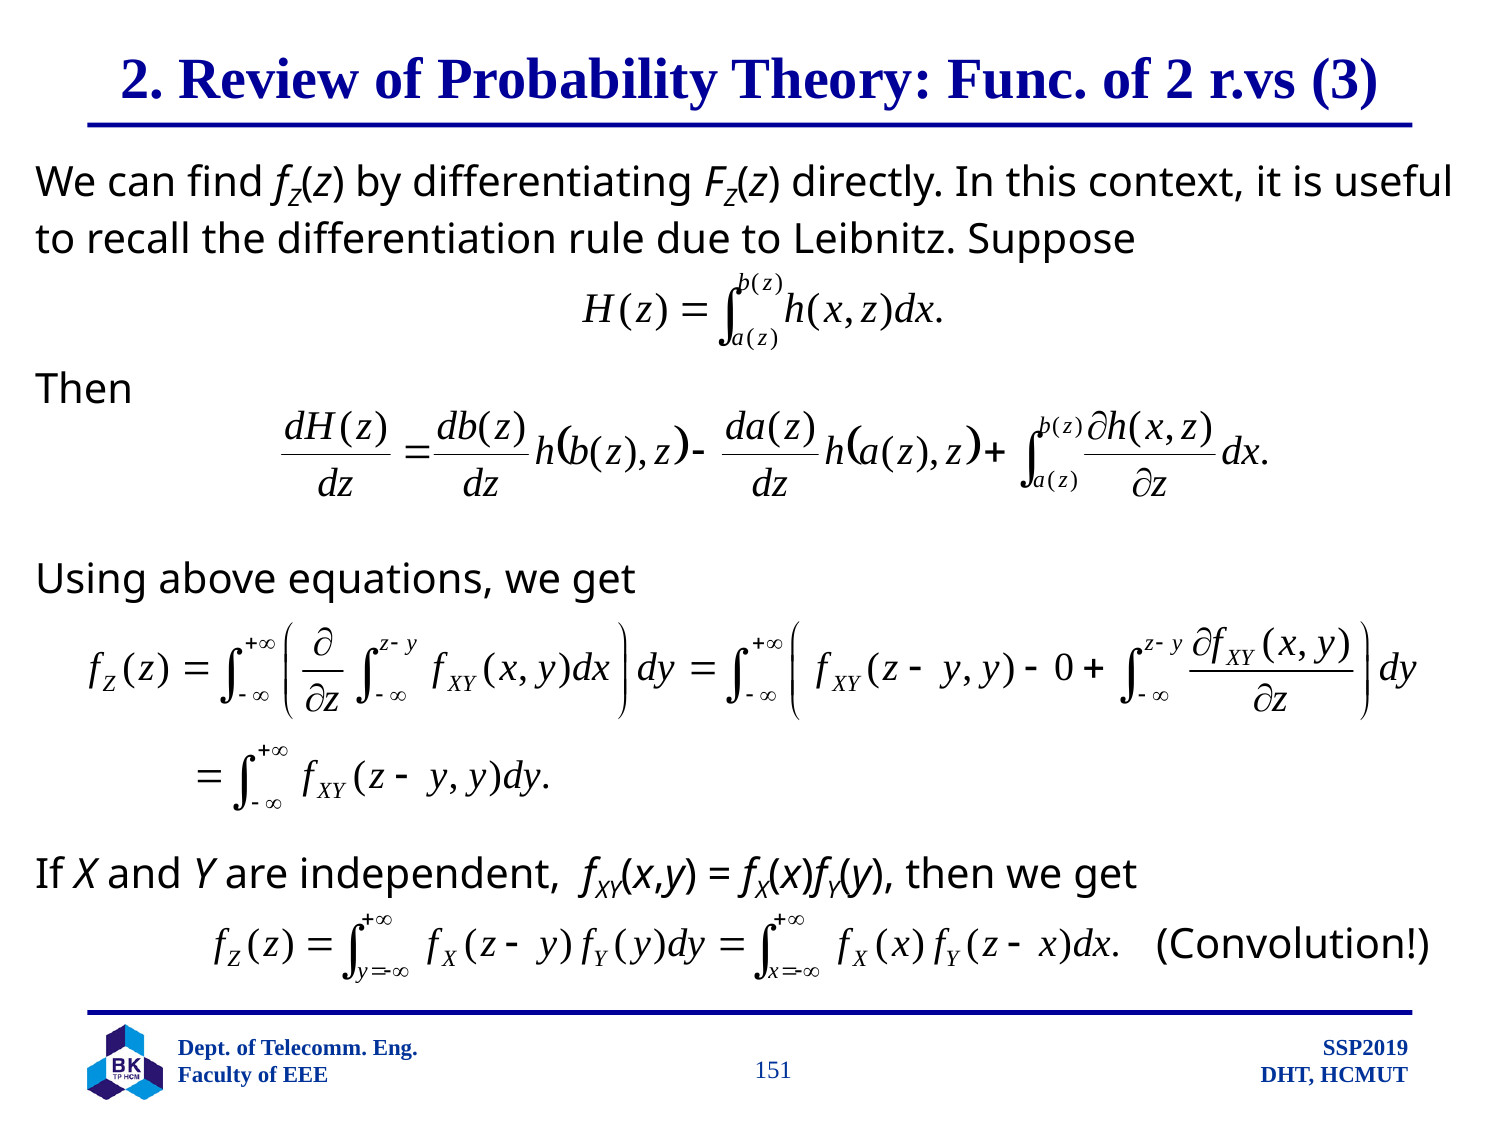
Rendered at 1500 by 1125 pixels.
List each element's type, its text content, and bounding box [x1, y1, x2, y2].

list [74, 612, 1426, 820]
slide_number 151 [424, 1037, 976, 1101]
text_box We can find fZ(z) by differentiating FZ(z) directly. In this context, it is useful to recall the differentiation rule due to Leibnitz. Suppose Then Using above equations, we get If X and Y are independent, fXY(x,y) = fX(x)fY(y), then we get [20, 147, 1480, 911]
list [574, 262, 951, 361]
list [274, 399, 1276, 506]
title 2. Review of Probability Theory: Func. of 2 r.vs (3) [0, 37, 1500, 113]
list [199, 899, 1126, 994]
text_box (Convolution!) [1141, 909, 1445, 975]
picture [87, 1024, 163, 1100]
